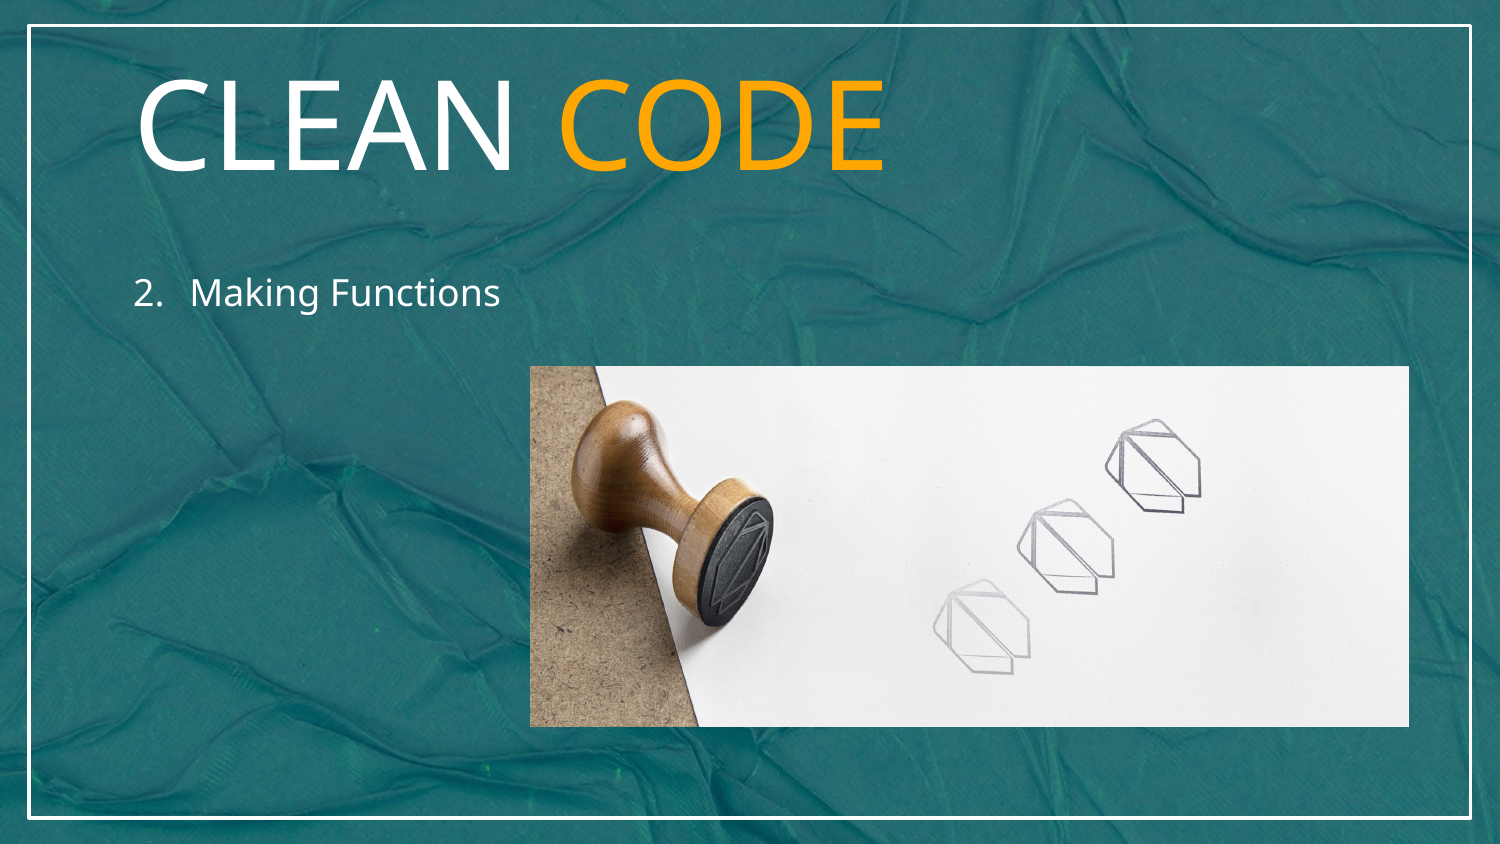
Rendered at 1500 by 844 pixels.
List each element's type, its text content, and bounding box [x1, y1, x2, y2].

picture [0, 0, 1500, 844]
title CLEAN CODE [118, 72, 1382, 167]
text_box Making Functions [118, 253, 797, 683]
